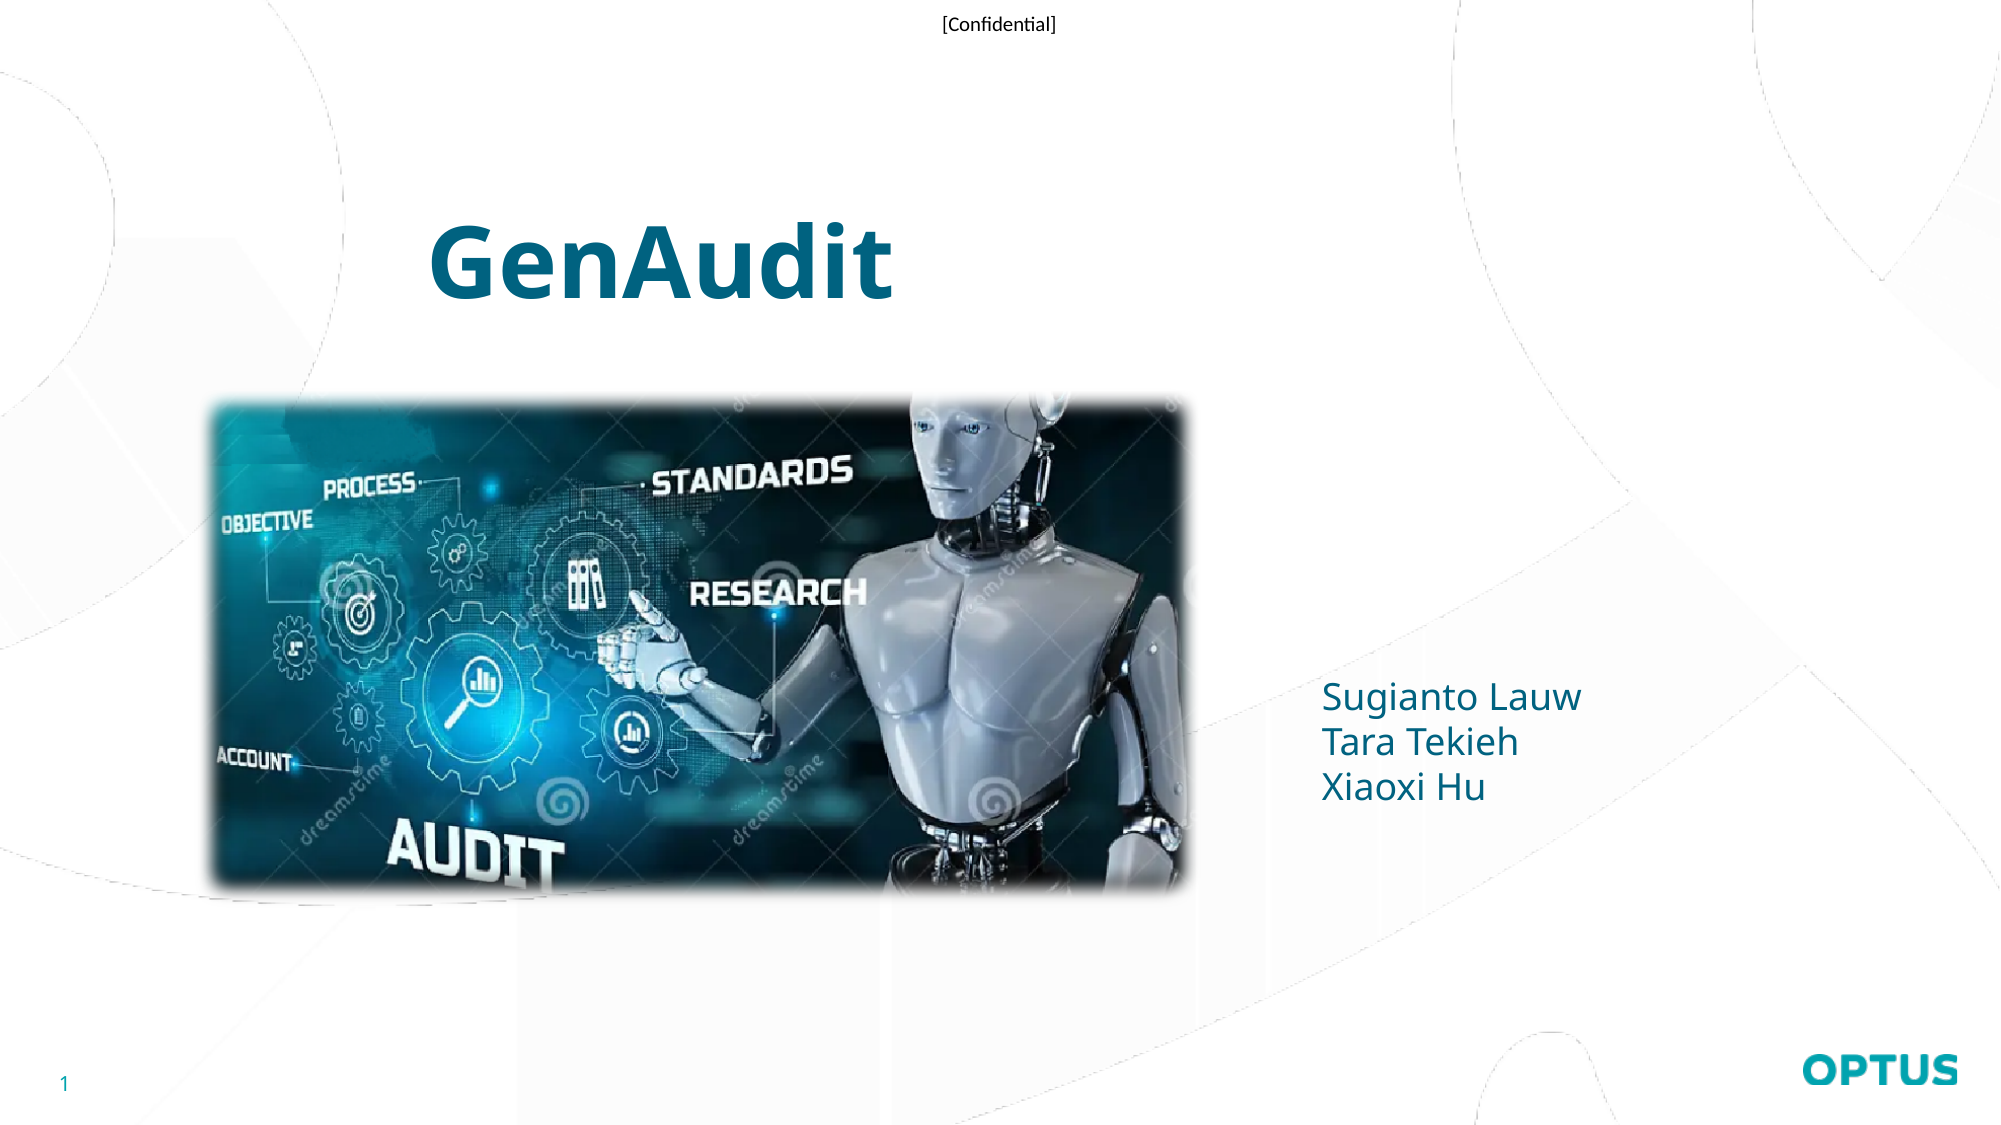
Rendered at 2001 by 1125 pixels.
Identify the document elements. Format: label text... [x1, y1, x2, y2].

text_box Sugianto Lauw Tara Tekieh Xiaoxi Hu [1307, 665, 1691, 816]
picture [0, 0, 2000, 1125]
text_box GenAudit [411, 190, 1068, 326]
